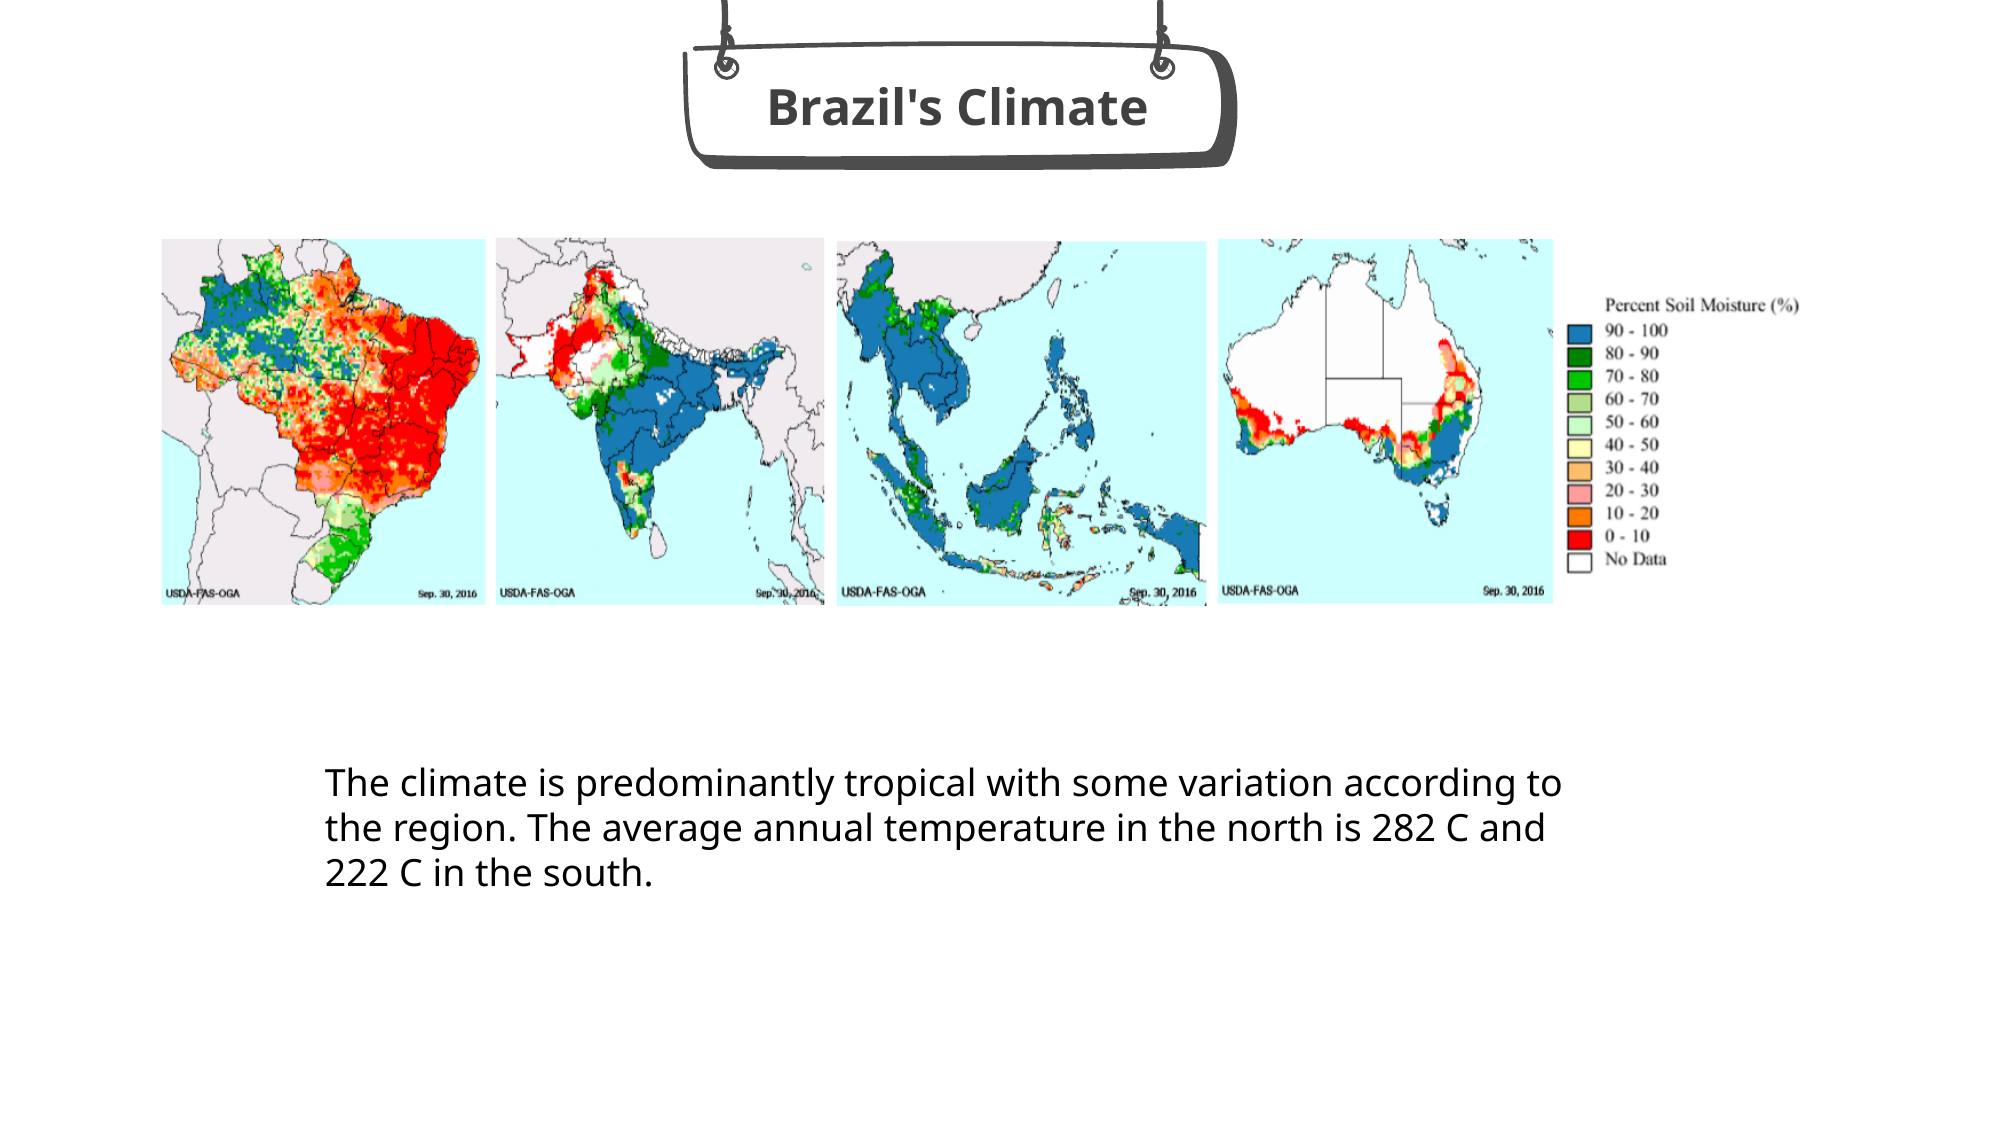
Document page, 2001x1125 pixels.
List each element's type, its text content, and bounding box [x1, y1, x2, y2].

text_box The climate is predominantly tropical with some variation according to the region. The average annual temperature in the north is 282 C and 222 C in the south. [310, 751, 1619, 902]
picture [155, 223, 1806, 621]
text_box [684, 0, 1236, 168]
